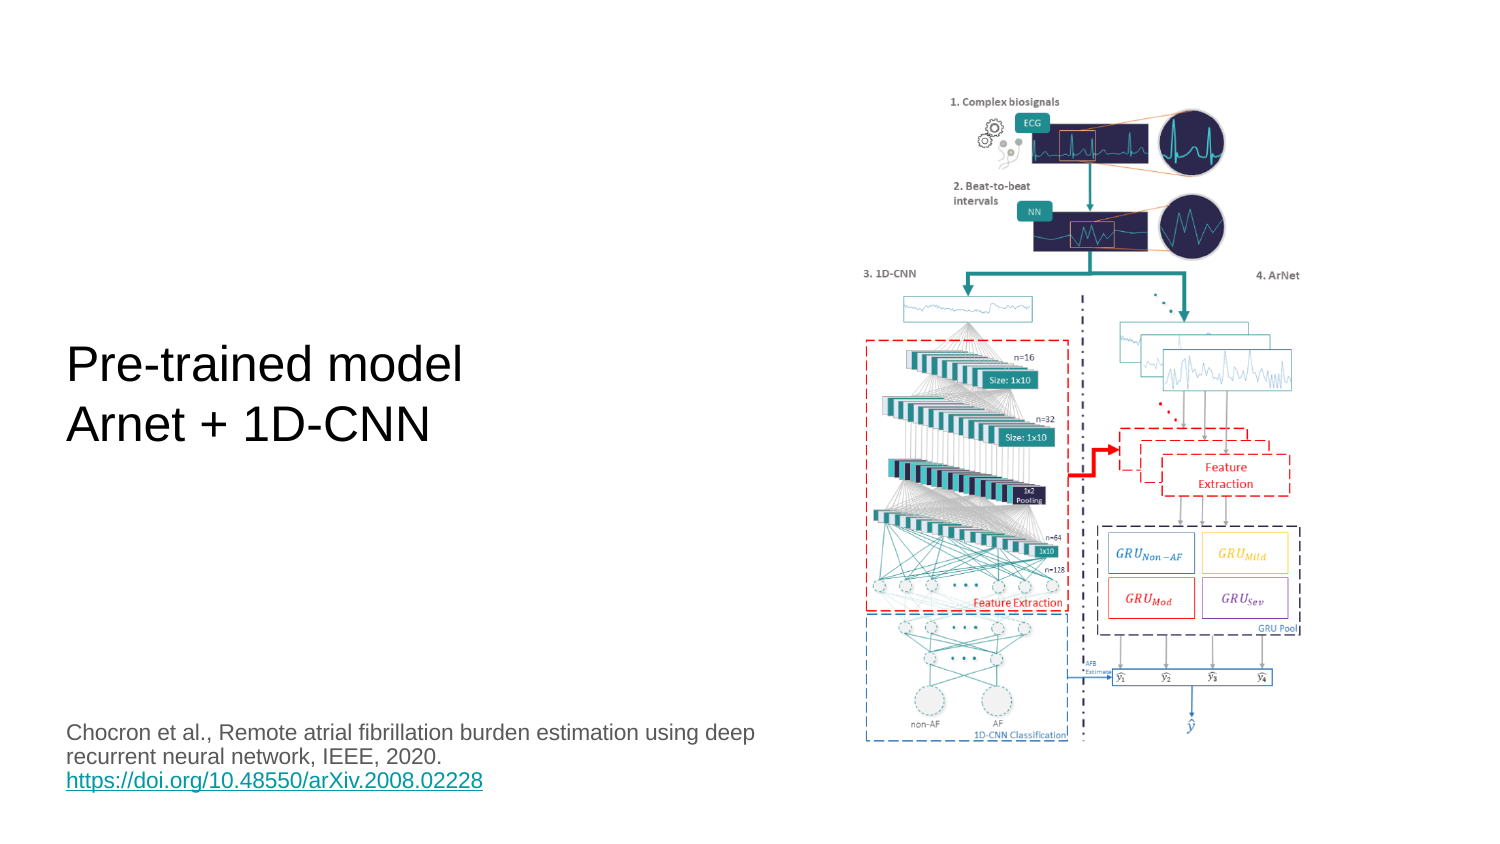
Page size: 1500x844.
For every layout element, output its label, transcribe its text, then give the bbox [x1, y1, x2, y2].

title Pre-trained model Arnet + 1D-CNN [51, 91, 771, 692]
picture [802, 96, 1363, 747]
list Chocron et al., Remote atrial fibrillation burden estimation using deep recurrent neural network, IEEE, 2020. https://doi.org/10.48550/arXiv.2008.02228 [51, 706, 771, 844]
